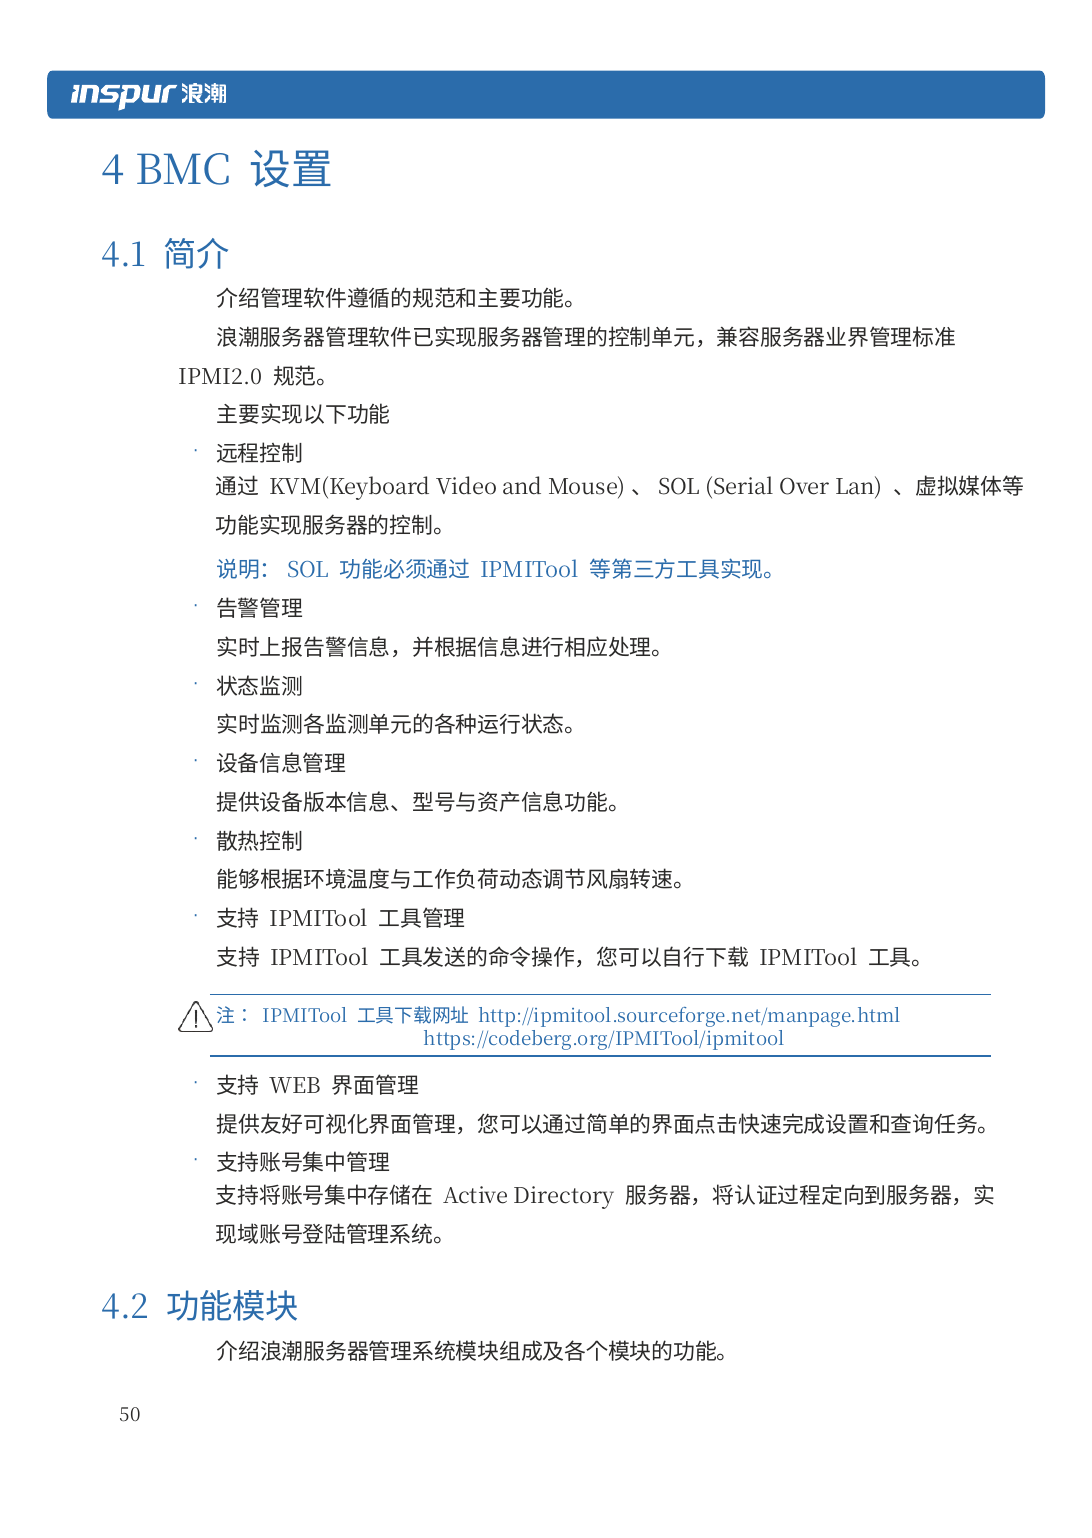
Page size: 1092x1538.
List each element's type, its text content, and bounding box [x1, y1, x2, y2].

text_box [178, 993, 992, 1032]
title 4 BMC 设置 [99, 140, 484, 400]
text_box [46, 70, 1046, 119]
text_box 4.1 简介 介绍管理软件遵循的规范和主要功能。 浪潮服务器管理软件已实现服务器管理的控制单元，兼容服务器业界管理标准 IPMI2.0 规范。 主要实现以下功能 远程控制 通过 KVM(Keyboard Video and Mouse)、SOL (Serial Over Lan) 、虚拟媒体等 功能实现服务器的控制。 说明：SOL 功能必须通过 IPMITool 等第三方工具实现。 告警管理 实时上报告警信息，并根据信息进行相应处理。 状态监测 实时监测各监测单元的各种运行状态。 设备信息管理 提供设备版本信息、型号与资产信息功能。 散热控制 能够根据环境温度与工作负荷动态调节风扇转速。 支持 IPMITool 工具管理 支持 IPMITool 工具发送的命令操作，您可以自行下载 IPMITool 工具。 注： IPMITool 工具下载网址 http://ipmitool.sourceforge.net/manpage.html https://codeberg.org/IPMITool/ipmitool 支持 WEB 界面管理 提供友好可视化界面管理，您可以通过简单的界面点击快速完成设置和查询任务。 支持账号集中管理 支持将账号集中存储在 Active Directory 服务器，将认证过程定向到服务器，实 现域账号登陆管理系统。 4.2 功能模块 介绍浪潮服务器管理系统模块组成及各个模块的功能。 50 [99, 212, 1034, 1425]
